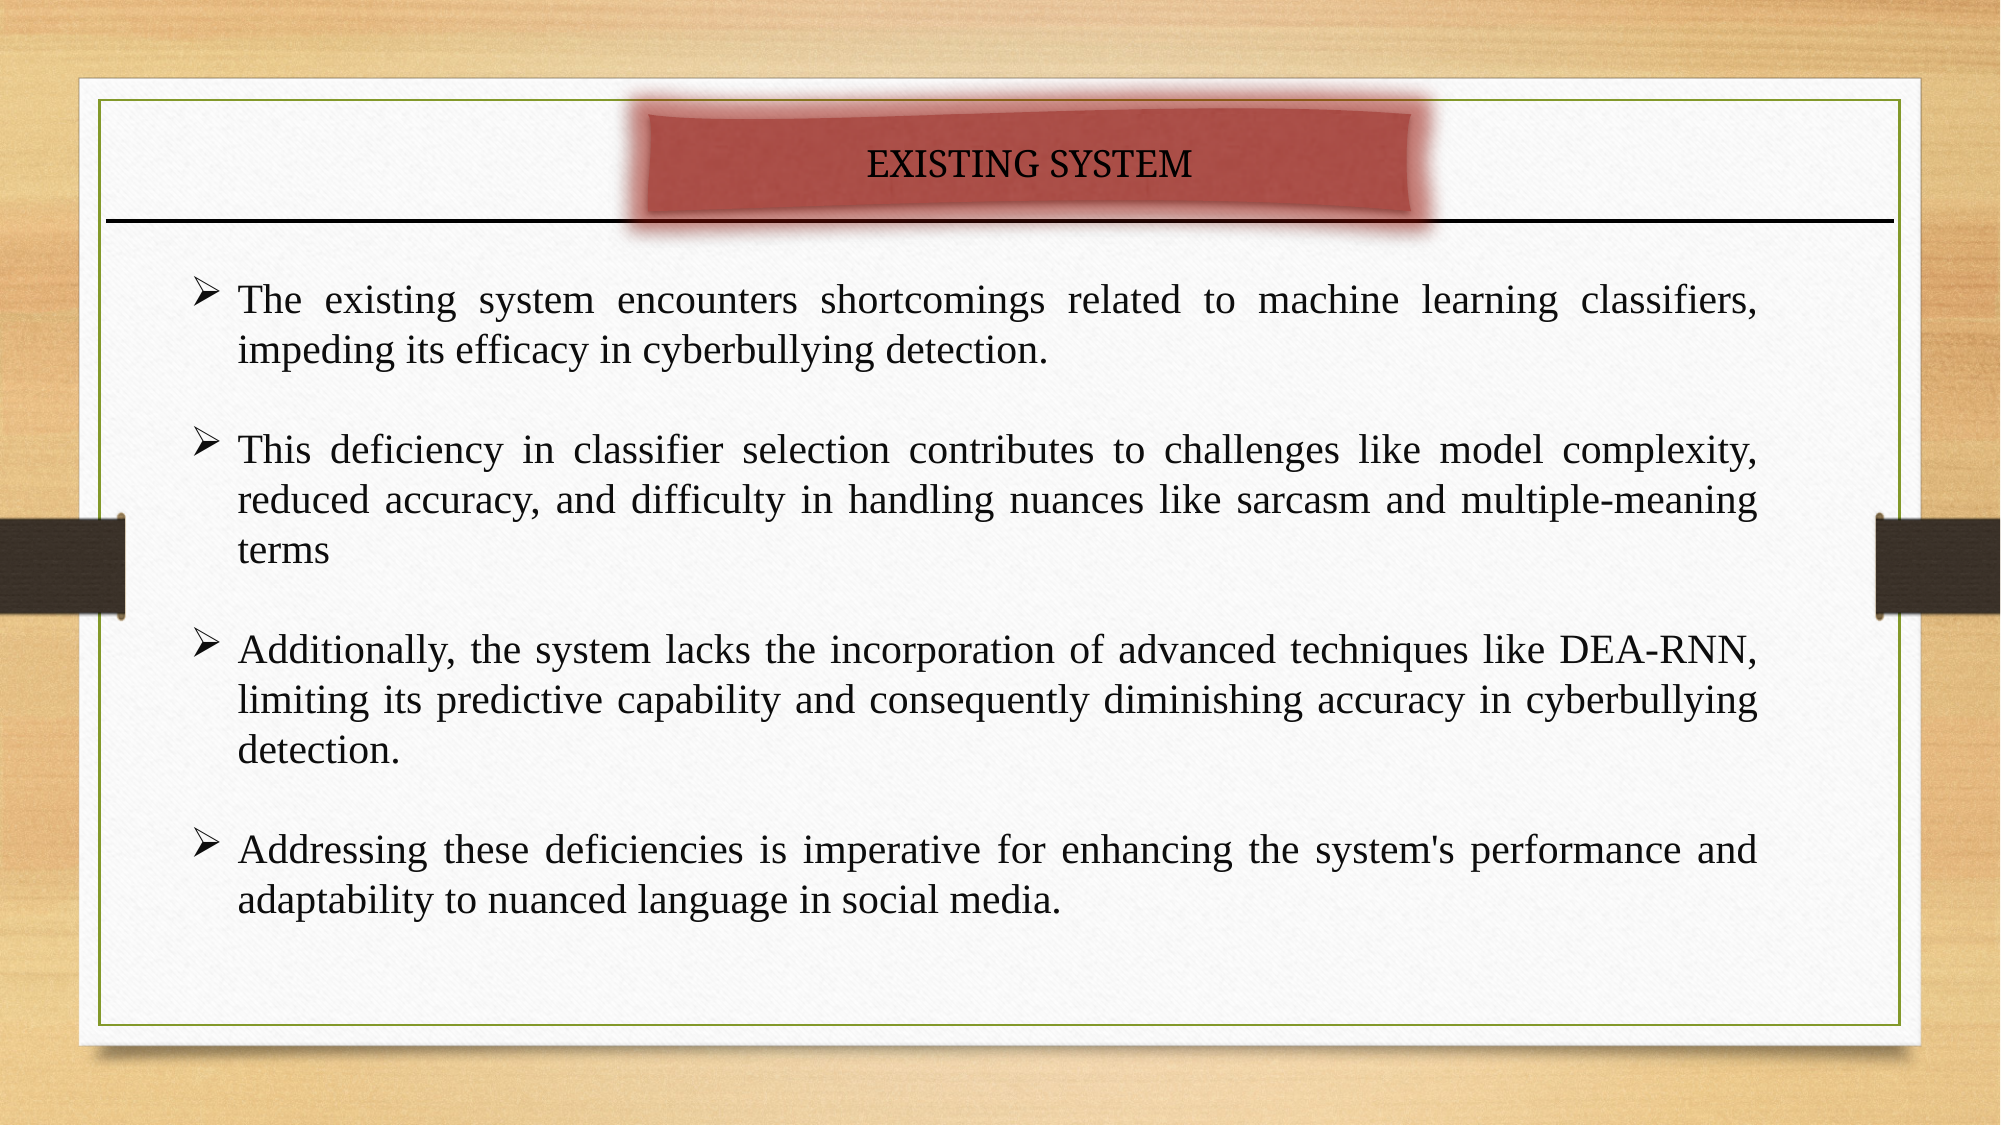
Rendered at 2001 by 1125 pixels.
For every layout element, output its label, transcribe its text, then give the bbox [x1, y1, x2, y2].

text_box The existing system encounters shortcomings related to machine learning classifiers, impeding its efficacy in cyberbullying detection. This deficiency in classifier selection contributes to challenges like model complexity, reduced accuracy, and difficulty in handling nuances like sarcasm and multiple-meaning terms Additionally, the system lacks the incorporation of advanced techniques like DEA-RNN, limiting its predictive capability and consequently diminishing accuracy in cyberbullying detection. Addressing these deficiencies is imperative for enhancing the system's performance and adaptability to nuanced language in social media. [175, 264, 1775, 975]
text_box EXISTING SYSTEM [647, 108, 1417, 217]
picture [0, 0, 2001, 1125]
